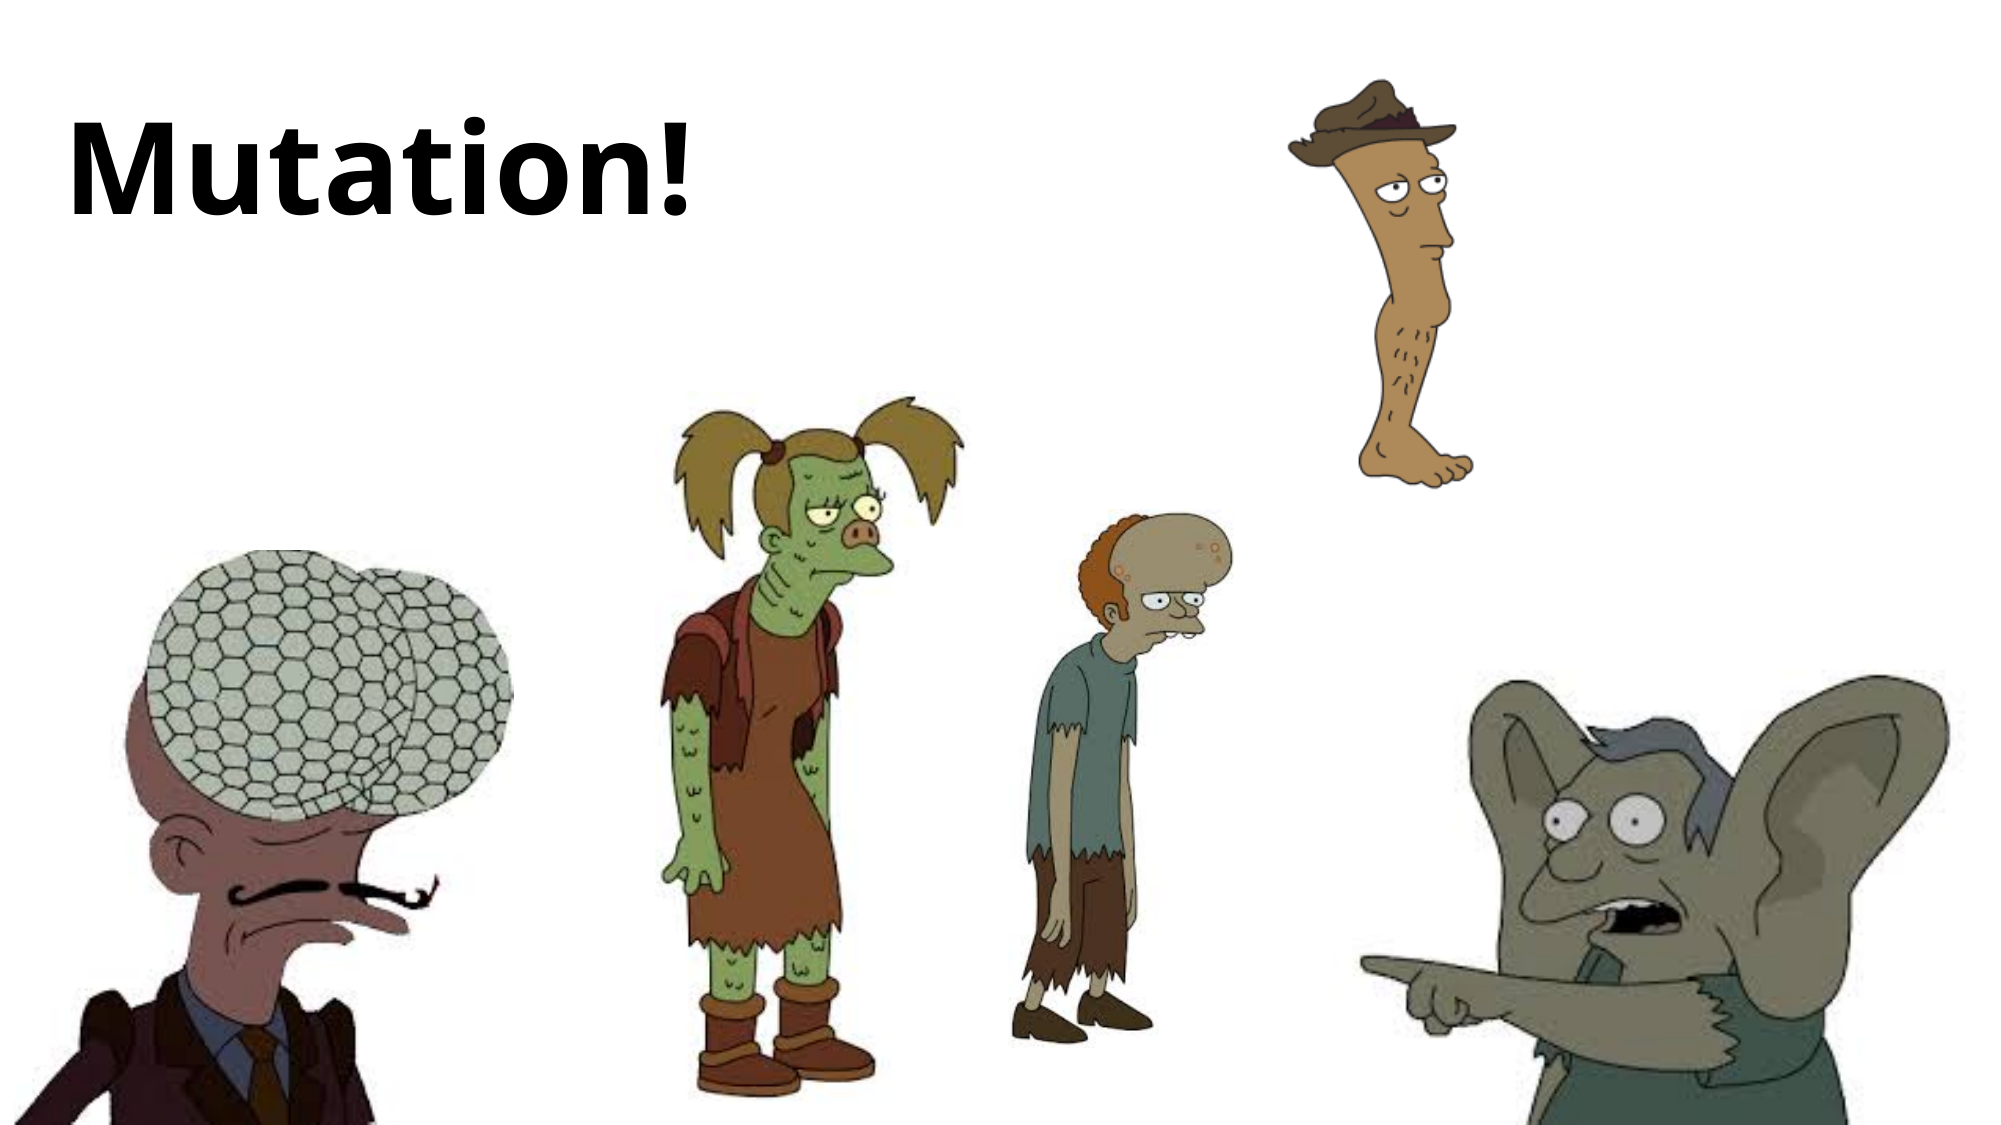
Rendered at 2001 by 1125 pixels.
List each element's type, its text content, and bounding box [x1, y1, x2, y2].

picture [1282, 73, 1480, 495]
title Mutation! [48, 89, 718, 256]
picture [1333, 630, 1994, 1125]
picture [1008, 509, 1237, 1048]
picture [14, 550, 514, 1125]
picture [655, 391, 971, 1104]
